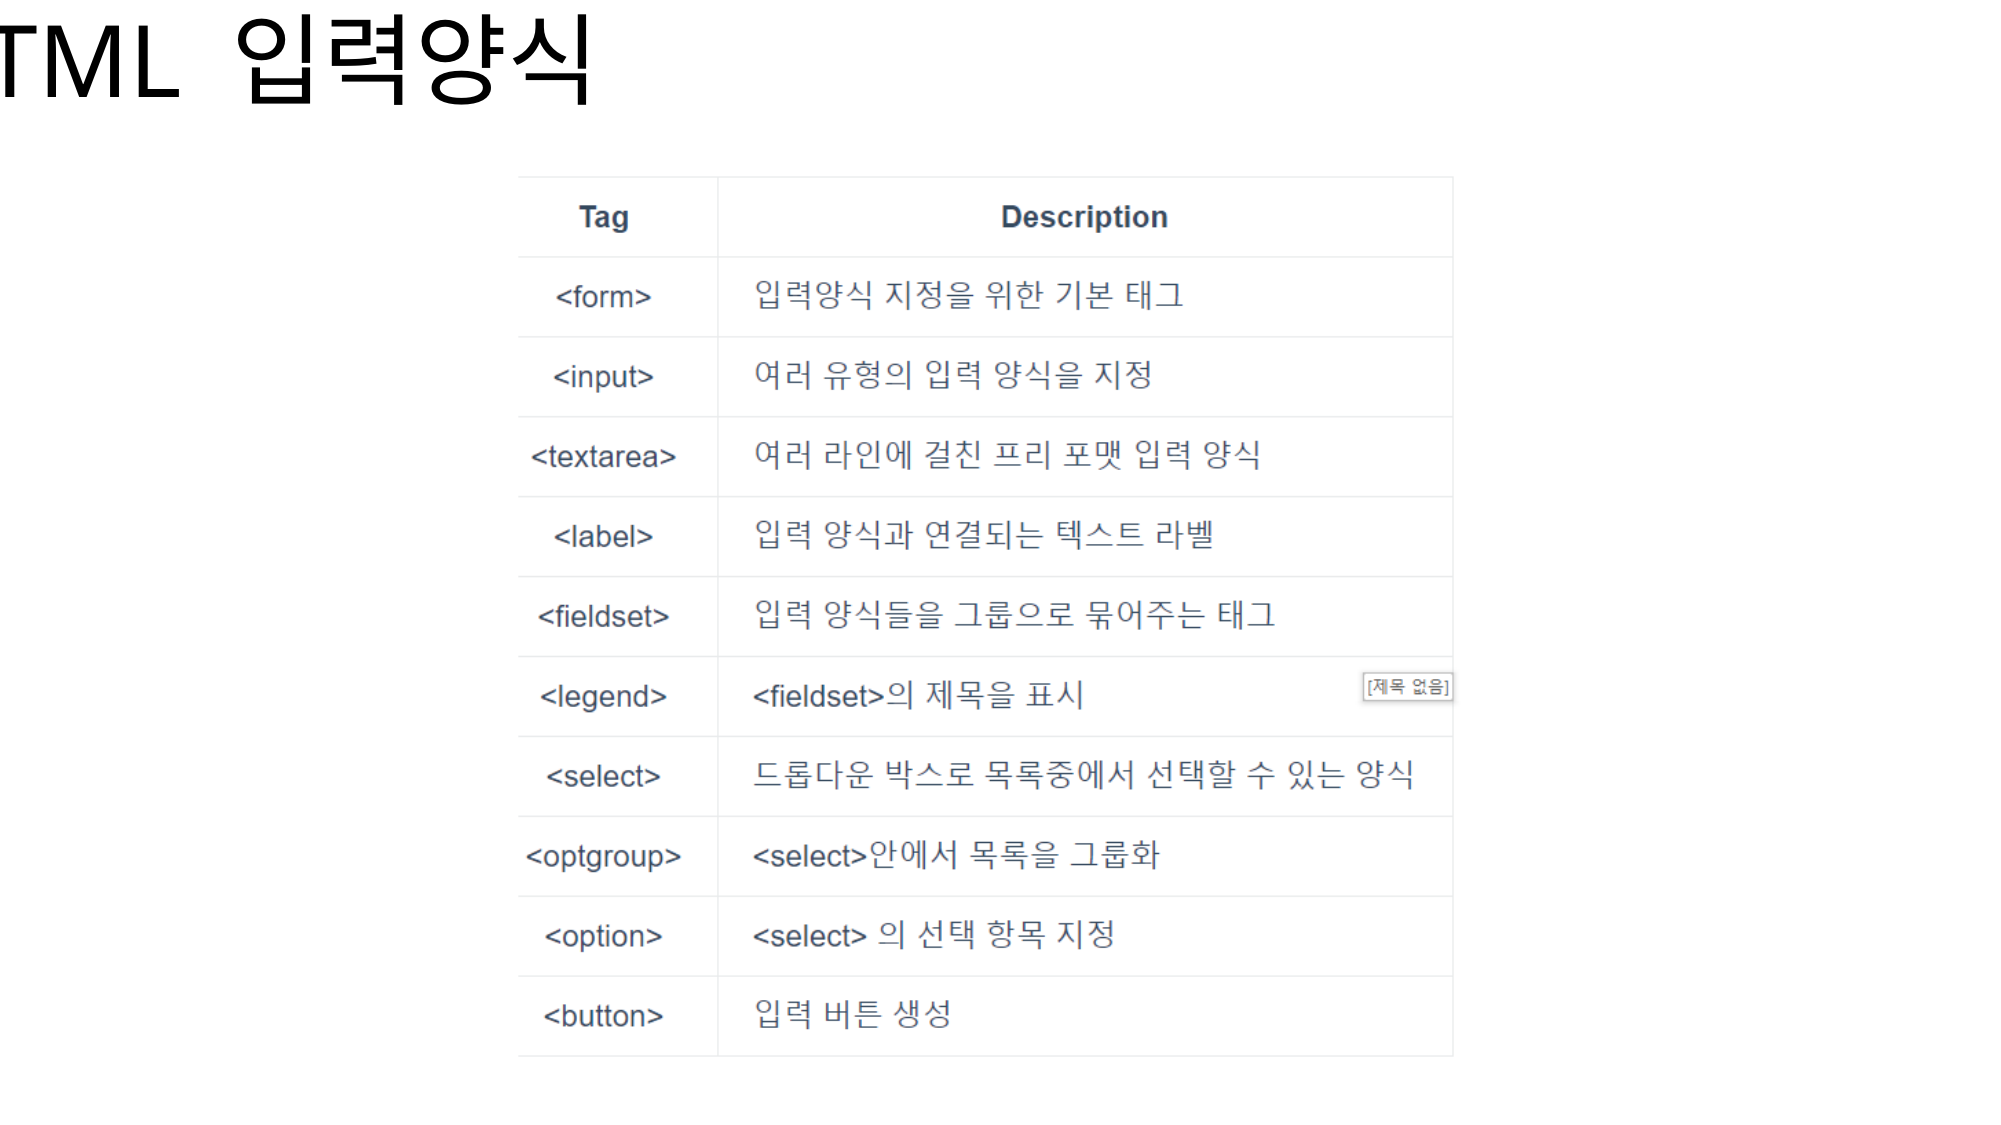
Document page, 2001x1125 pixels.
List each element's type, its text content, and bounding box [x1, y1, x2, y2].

picture [518, 175, 1482, 1071]
text_box HTML 입력양식 [0, 0, 615, 125]
